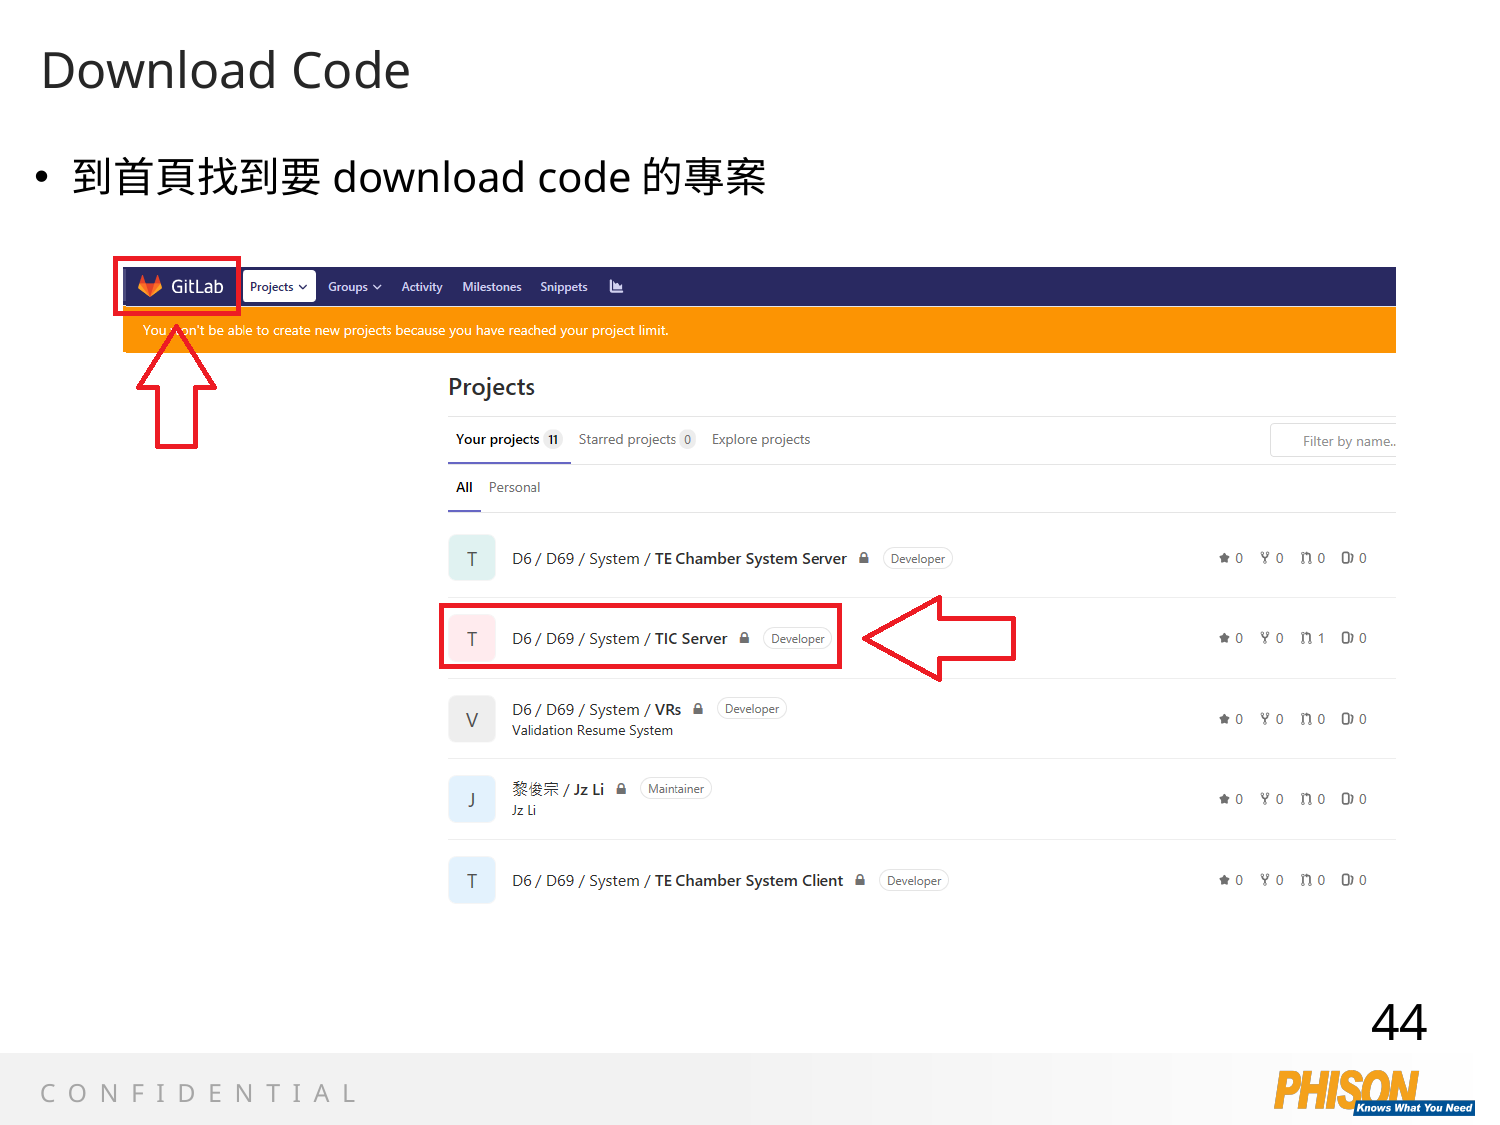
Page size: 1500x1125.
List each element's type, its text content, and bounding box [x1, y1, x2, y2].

list 到首頁找到要download code的專案 [19, 149, 1469, 1002]
title Download Code [25, 20, 1475, 125]
picture [100, 243, 1396, 909]
picture [1274, 1070, 1475, 1116]
slide_number 44 [1105, 982, 1443, 1043]
